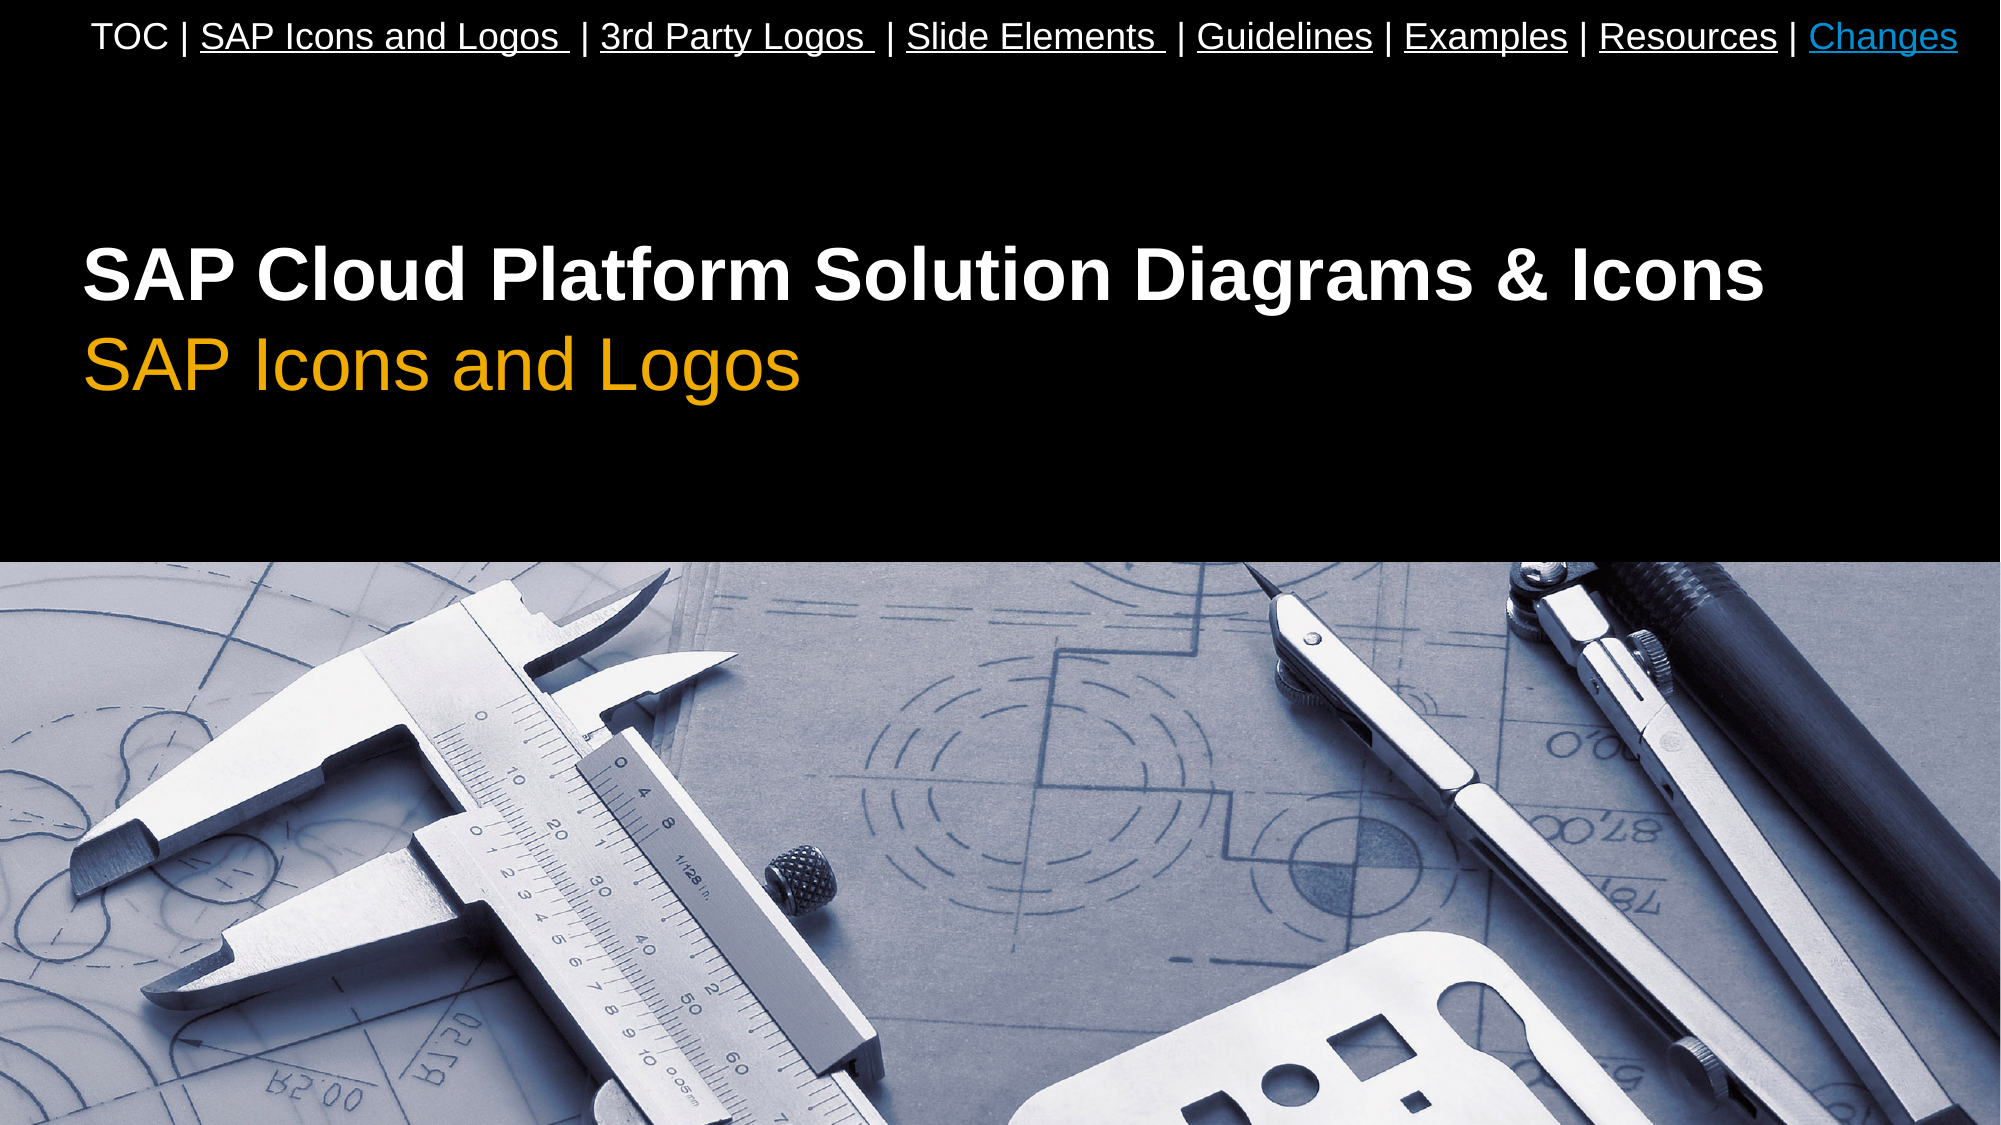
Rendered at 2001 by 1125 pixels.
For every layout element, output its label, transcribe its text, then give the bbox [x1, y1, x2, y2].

text_box TOC | SAP Icons and Logos | 3rd Party Logos | Slide Elements | Guidelines | Examples | Resources | Changes [78, 0, 2001, 69]
picture [0, 561, 2001, 1125]
title SAP Cloud Platform Solution Diagrams & Icons SAP Icons and Logos [82, 225, 1918, 337]
